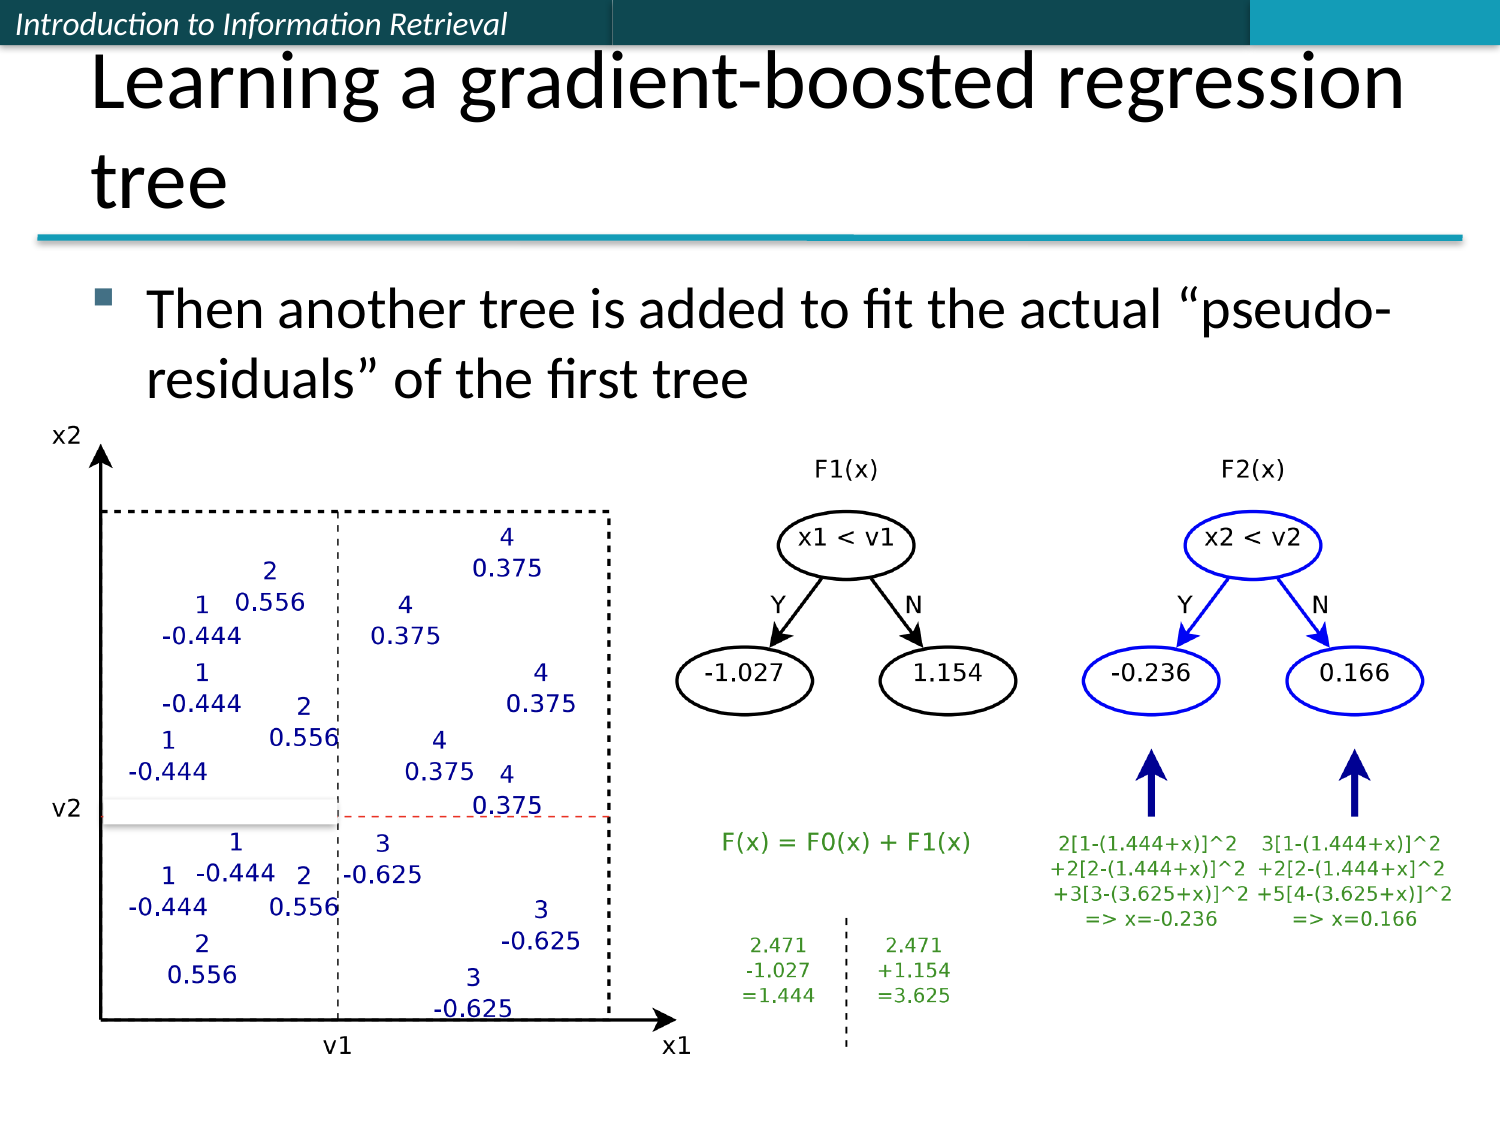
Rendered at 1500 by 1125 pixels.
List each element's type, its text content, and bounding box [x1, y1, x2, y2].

list Then another tree is added to fit the actual “pseudo-residuals” of the first tree [75, 262, 1425, 405]
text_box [37, 406, 1463, 1076]
title Learning a gradient-boosted regression tree [75, 45, 1425, 233]
